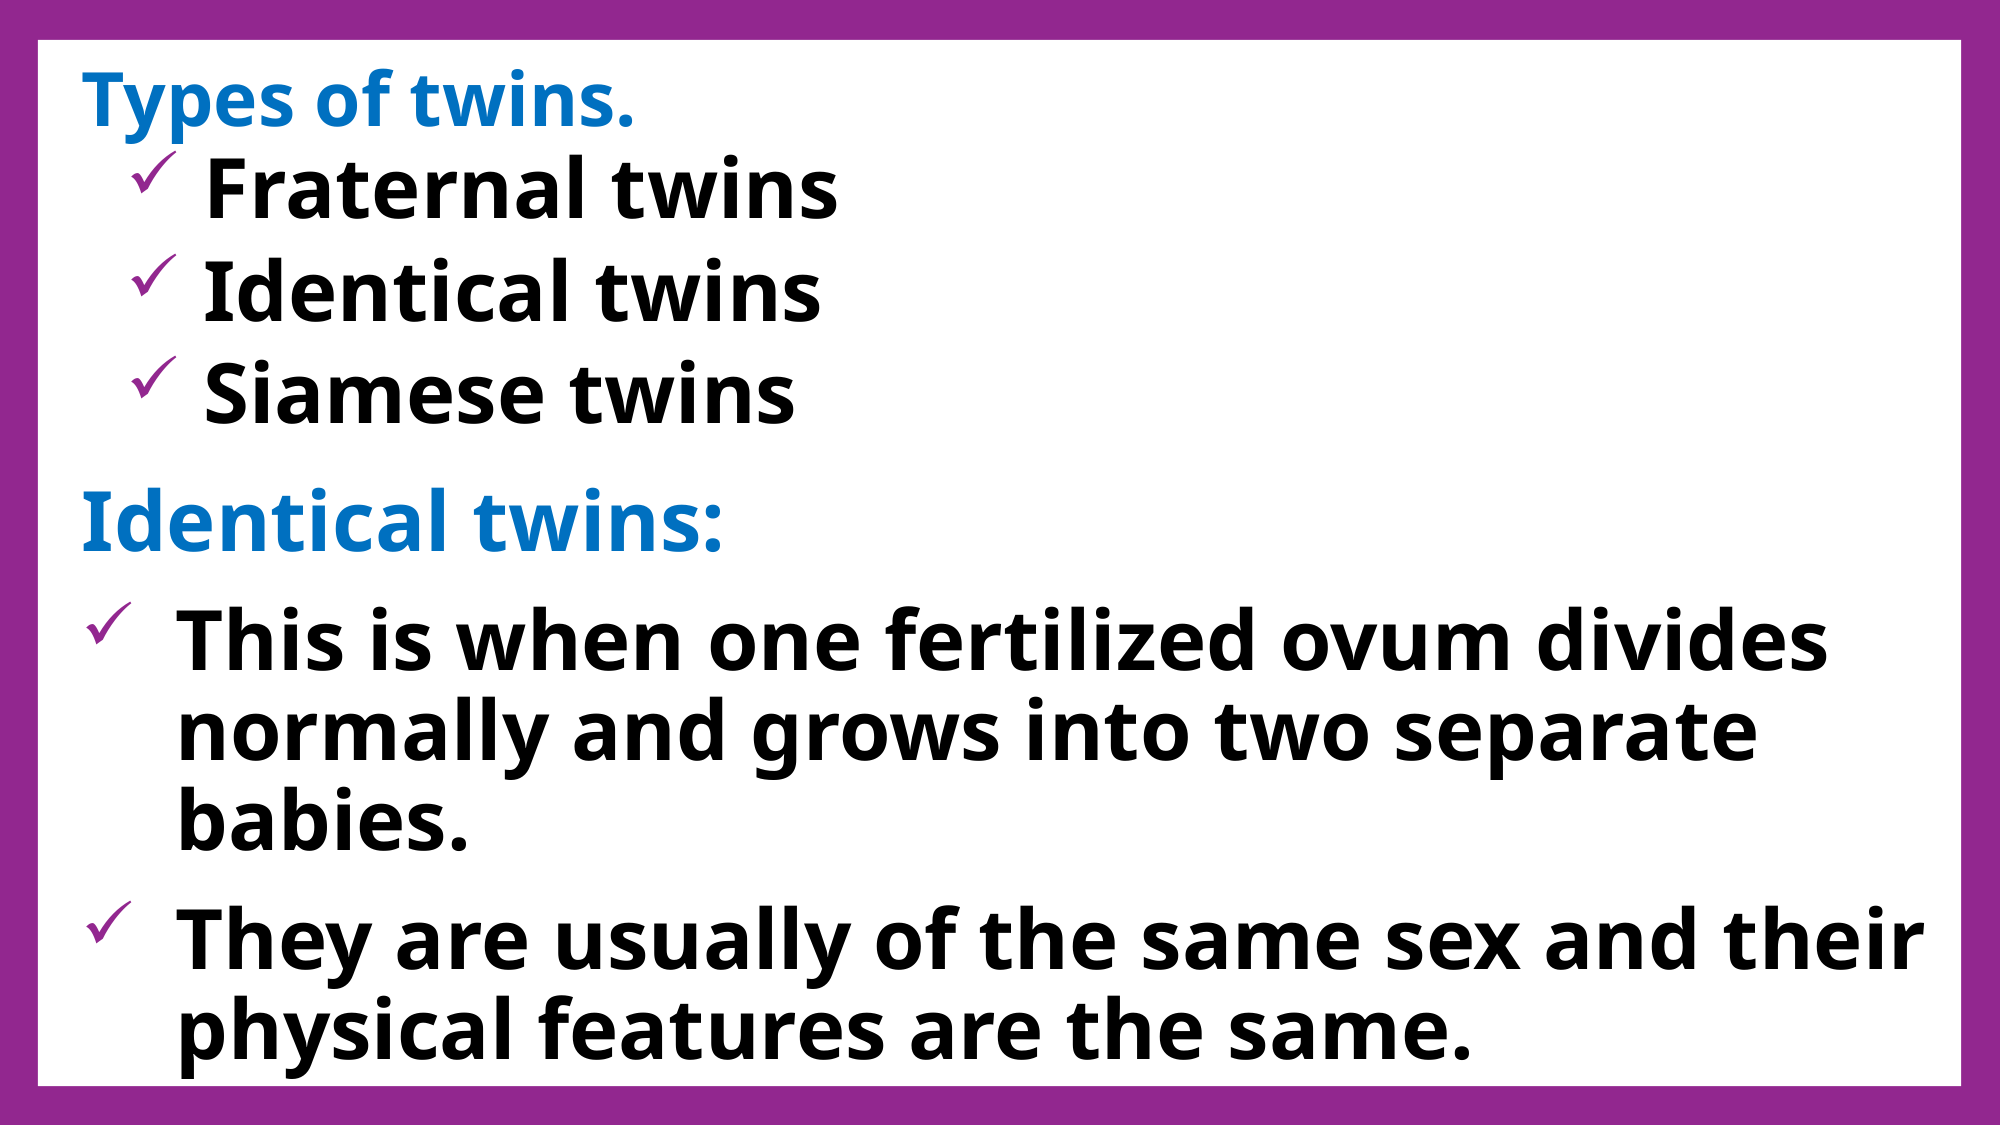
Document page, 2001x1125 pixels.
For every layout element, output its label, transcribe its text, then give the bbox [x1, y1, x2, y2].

list Types of twins. Fraternal twins Identical twins Siamese twins Identical twins: This is when one fertilized ovum divides normally and grows into two separate babies. They are usually of the same sex and their physical features are the same. [66, 54, 1967, 1085]
